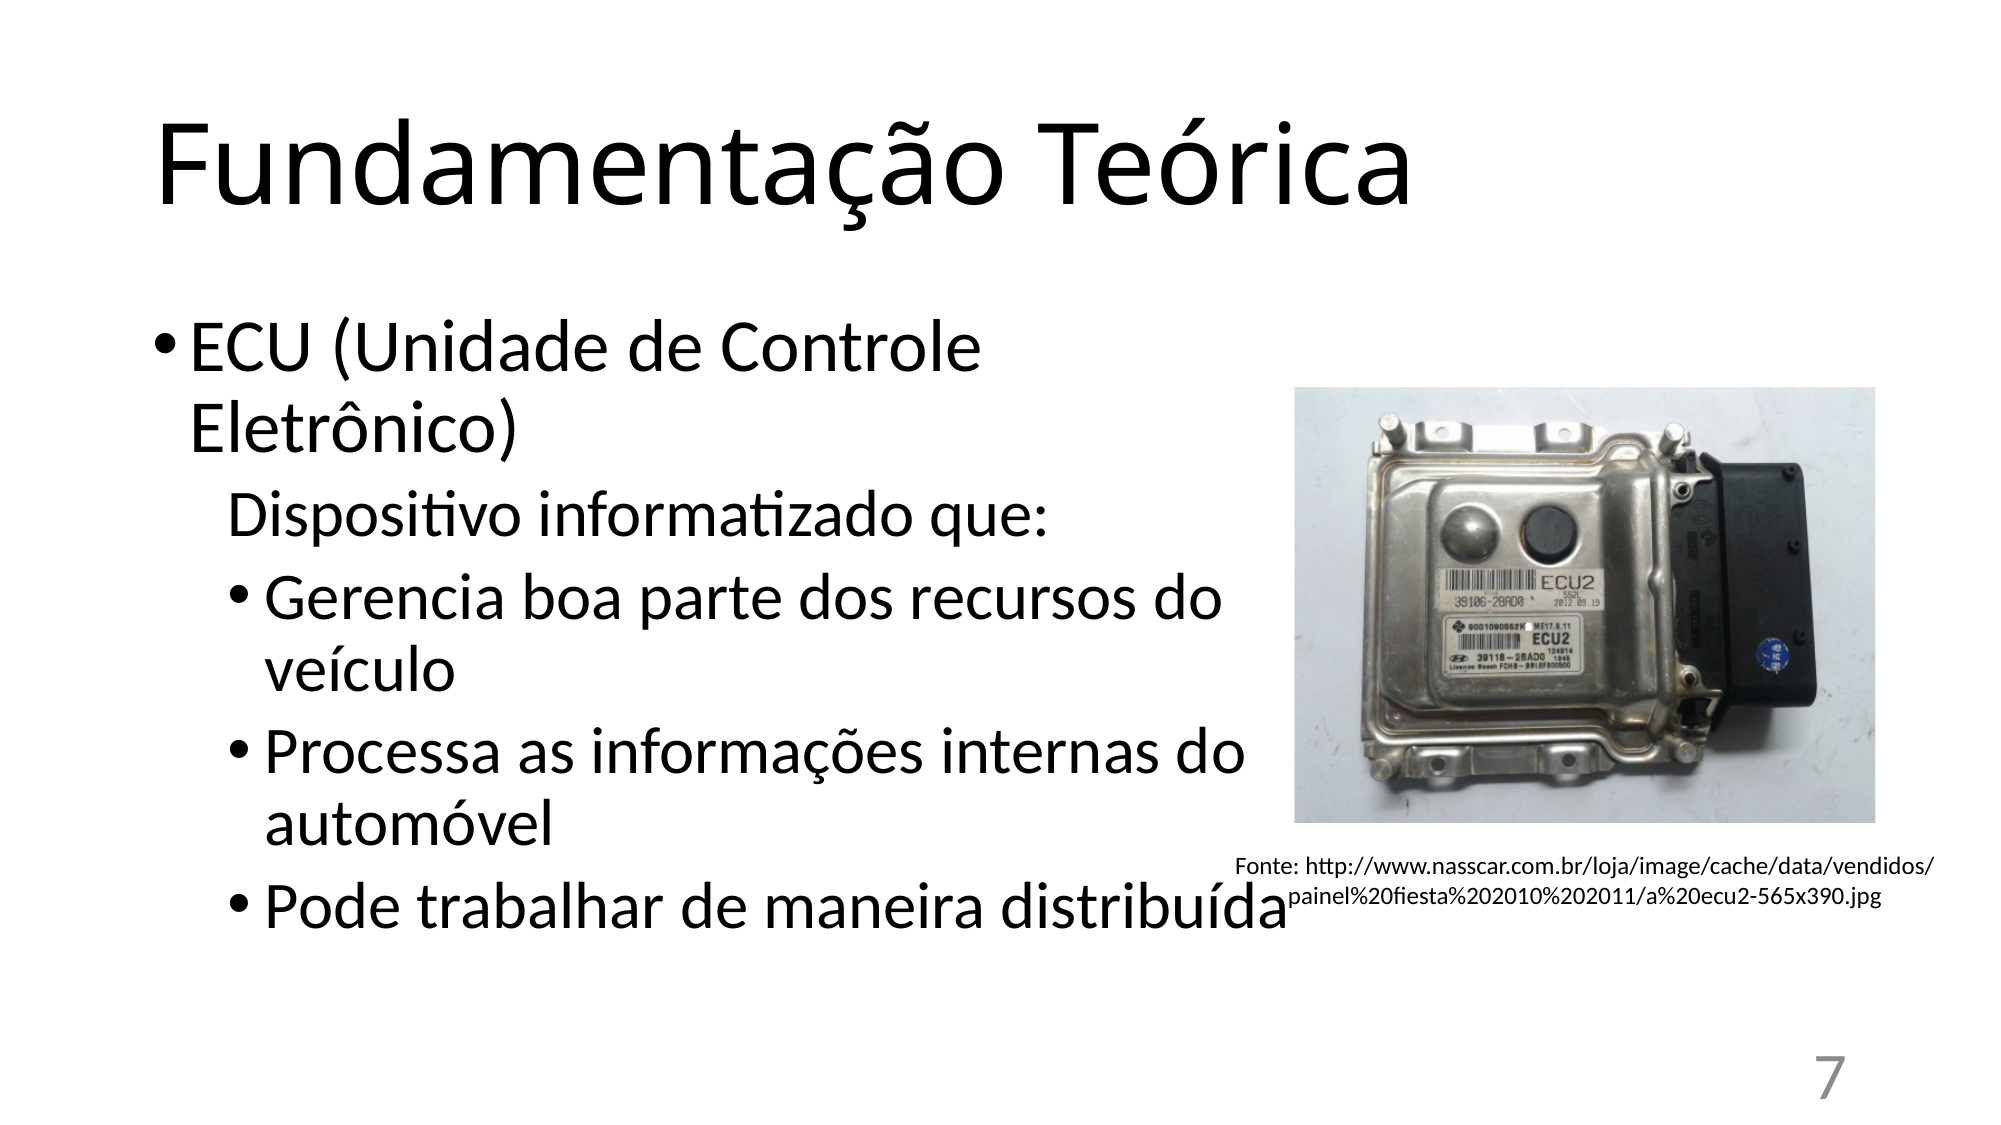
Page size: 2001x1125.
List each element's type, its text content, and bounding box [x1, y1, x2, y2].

list ECU (Unidade de Controle Eletrônico) Dispositivo informatizado que: Gerencia boa parte dos recursos do veículo Processa as informações internas do automóvel Pode trabalhar de maneira distribuída [137, 299, 1319, 1014]
text_box Fonte: http://www.nasscar.com.br/loja/image/cache/data/vendidos/ painel%20fiesta%202010%202011/a%20ecu2-565x390.jpg [1206, 842, 1965, 917]
slide_number 7 [1412, 1042, 1863, 1103]
title Fundamentação Teórica [137, 59, 1863, 278]
picture [1270, 387, 1901, 823]
